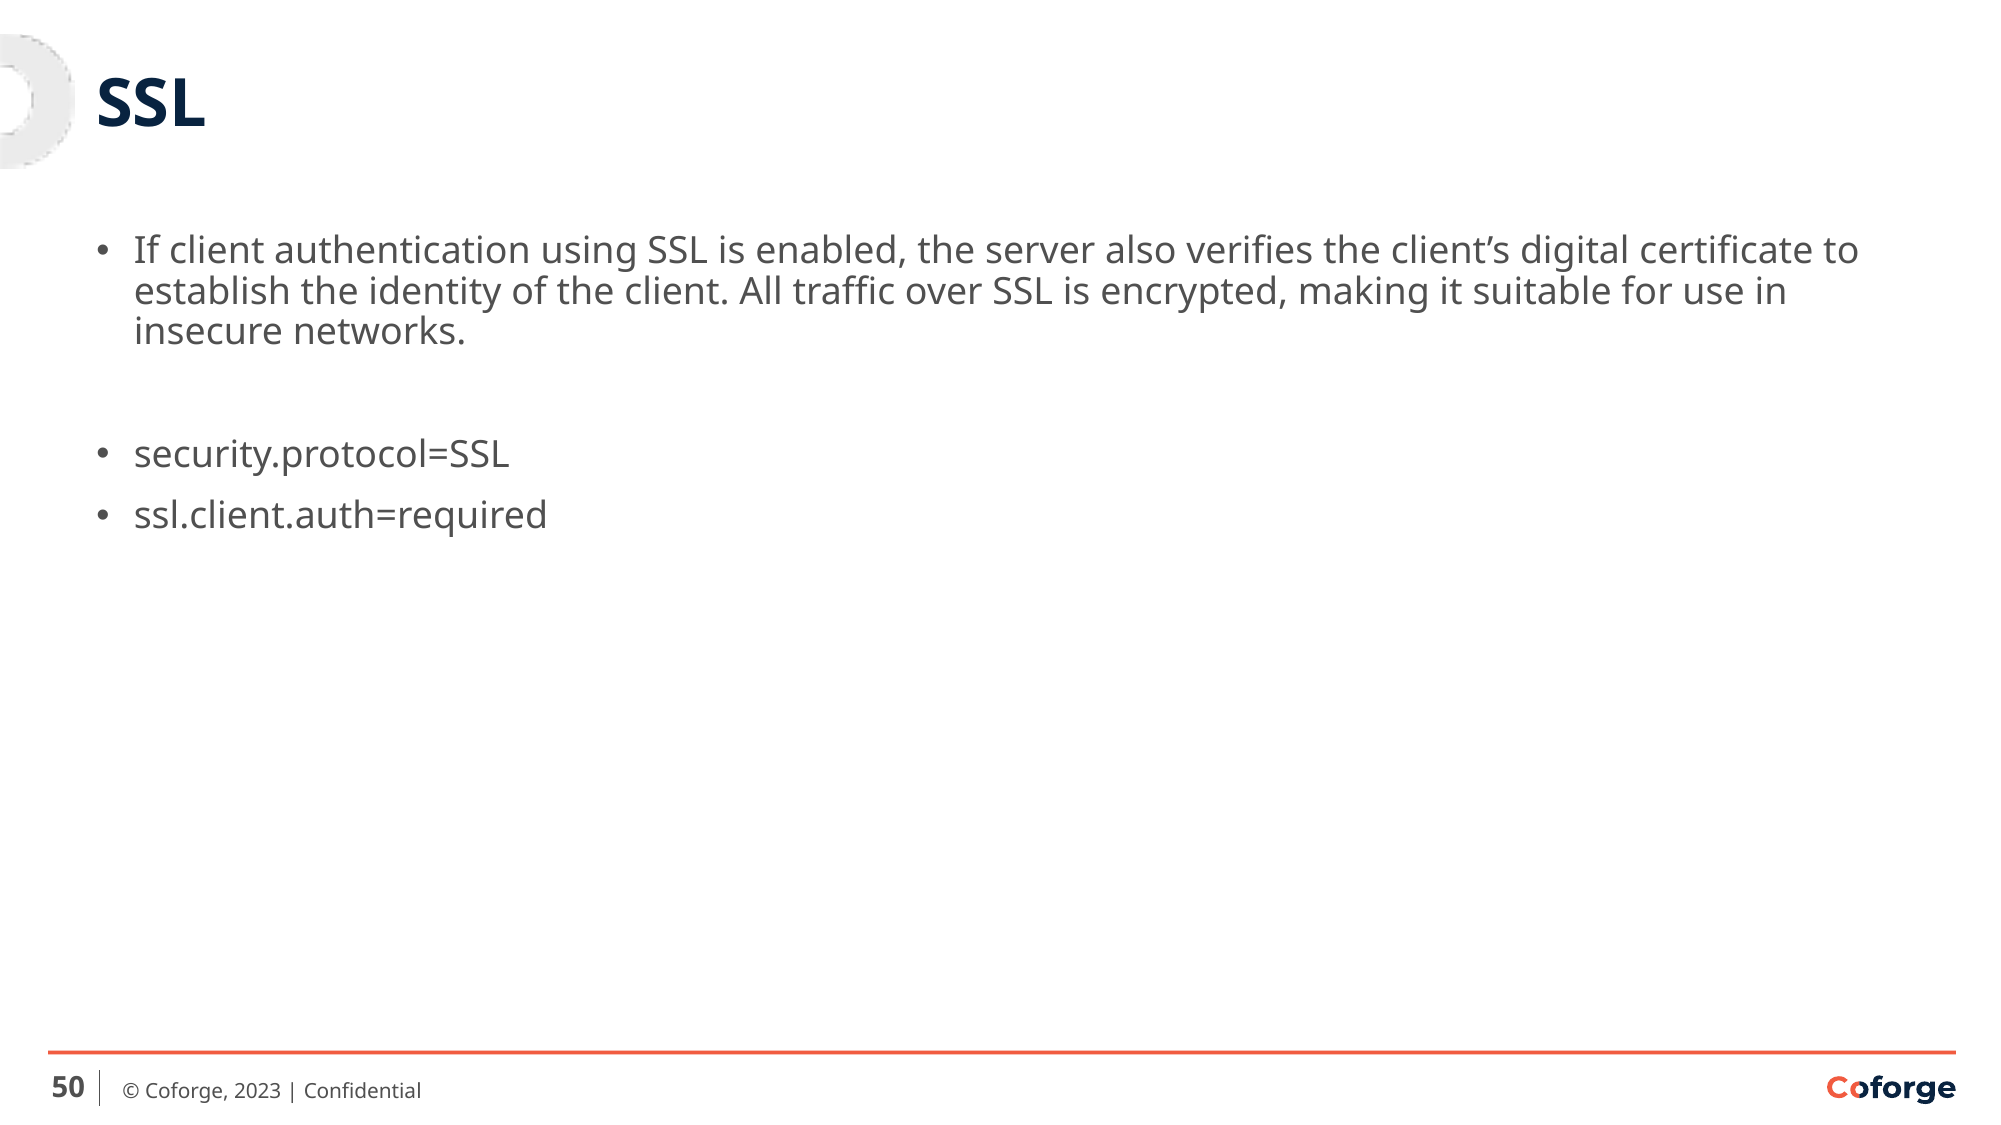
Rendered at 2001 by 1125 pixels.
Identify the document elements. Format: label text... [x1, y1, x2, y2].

picture [48, 1050, 1956, 1055]
picture [0, 34, 75, 169]
title SSL [96, 26, 1956, 182]
list If client authentication using SSL is enabled, the server also verifies the client’s digital certificate to establish the identity of the client. All traffic over SSL is encrypted, making it suitable for use in insecure networks. security.protocol=SSL ssl.client.auth=required [96, 223, 1956, 1024]
